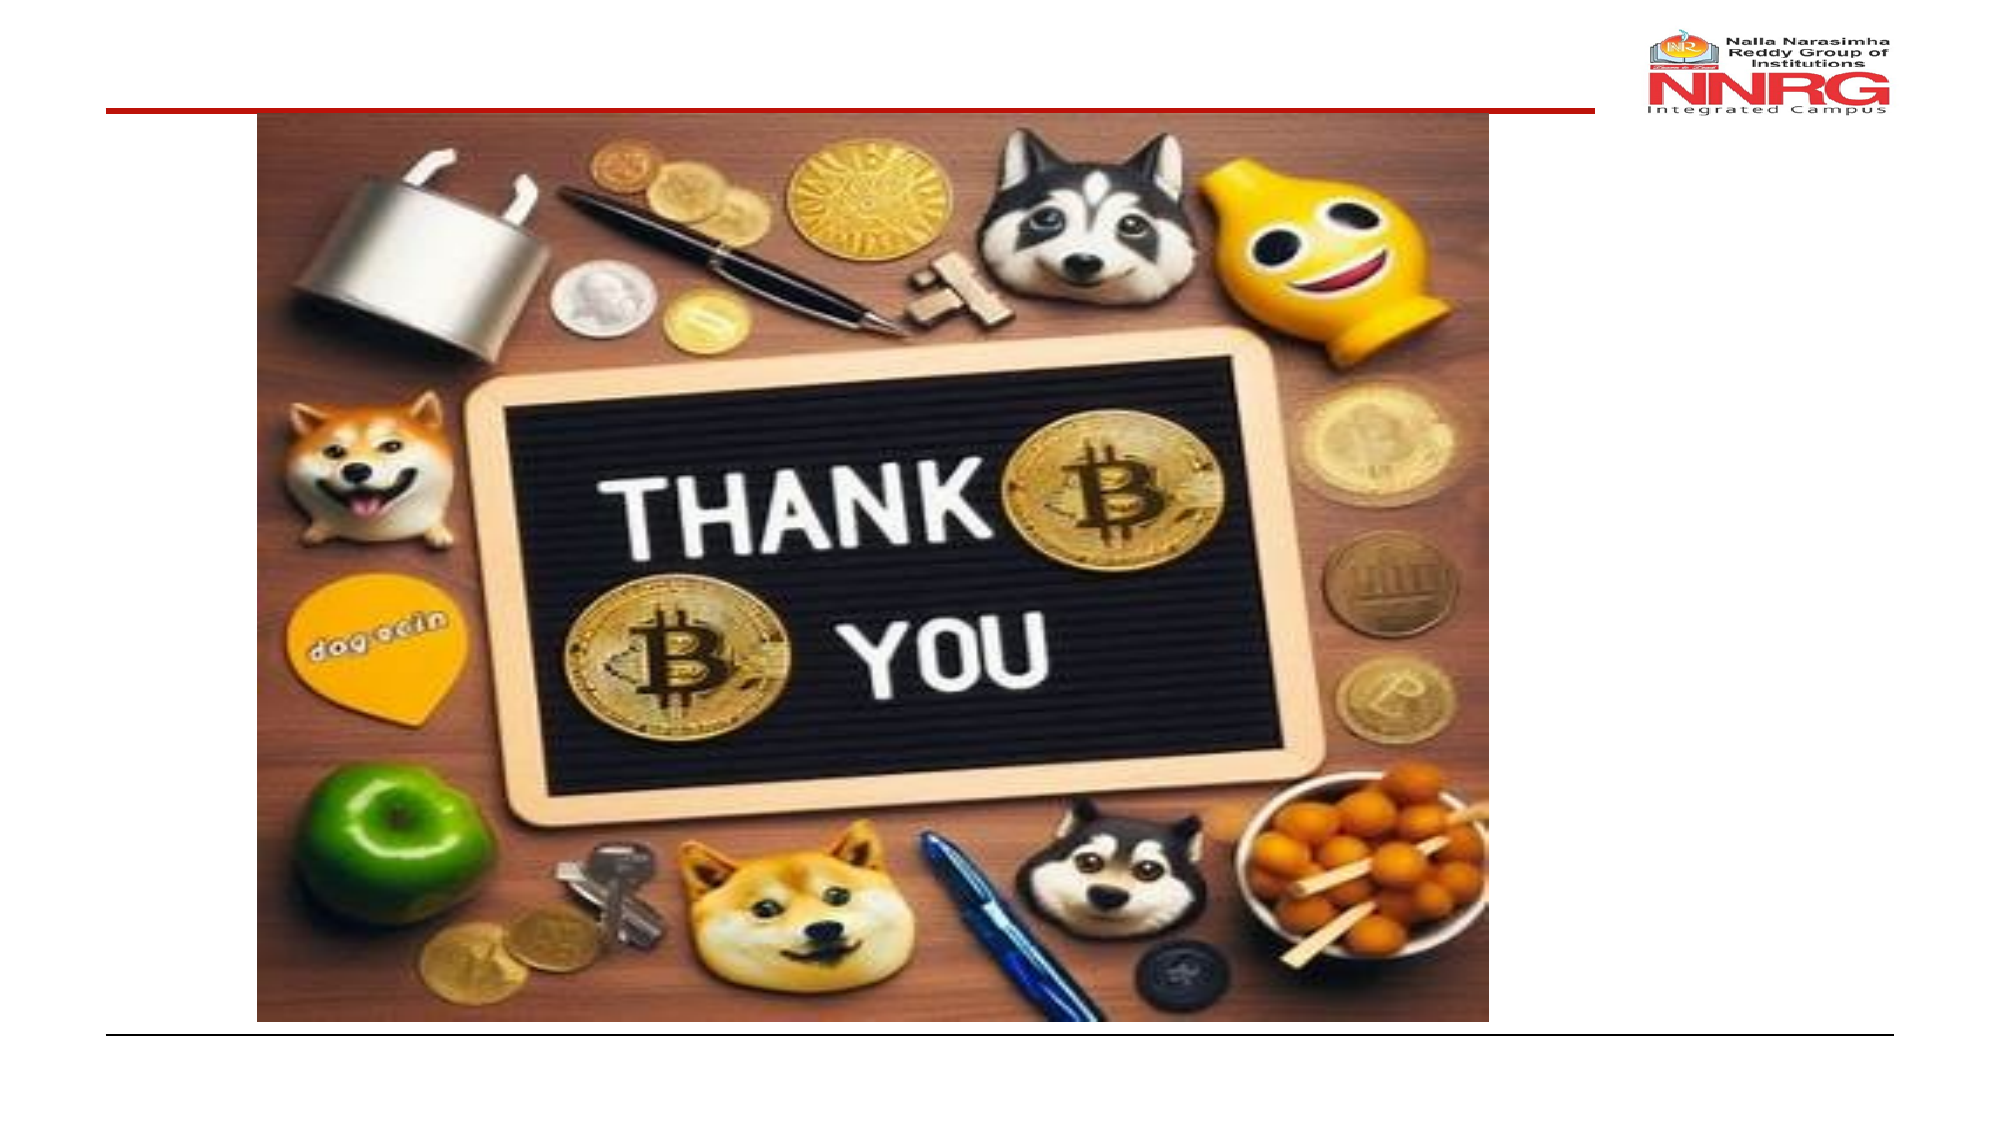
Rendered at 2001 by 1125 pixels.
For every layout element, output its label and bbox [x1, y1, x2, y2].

picture [1595, 0, 1943, 149]
picture [257, 113, 1489, 1022]
